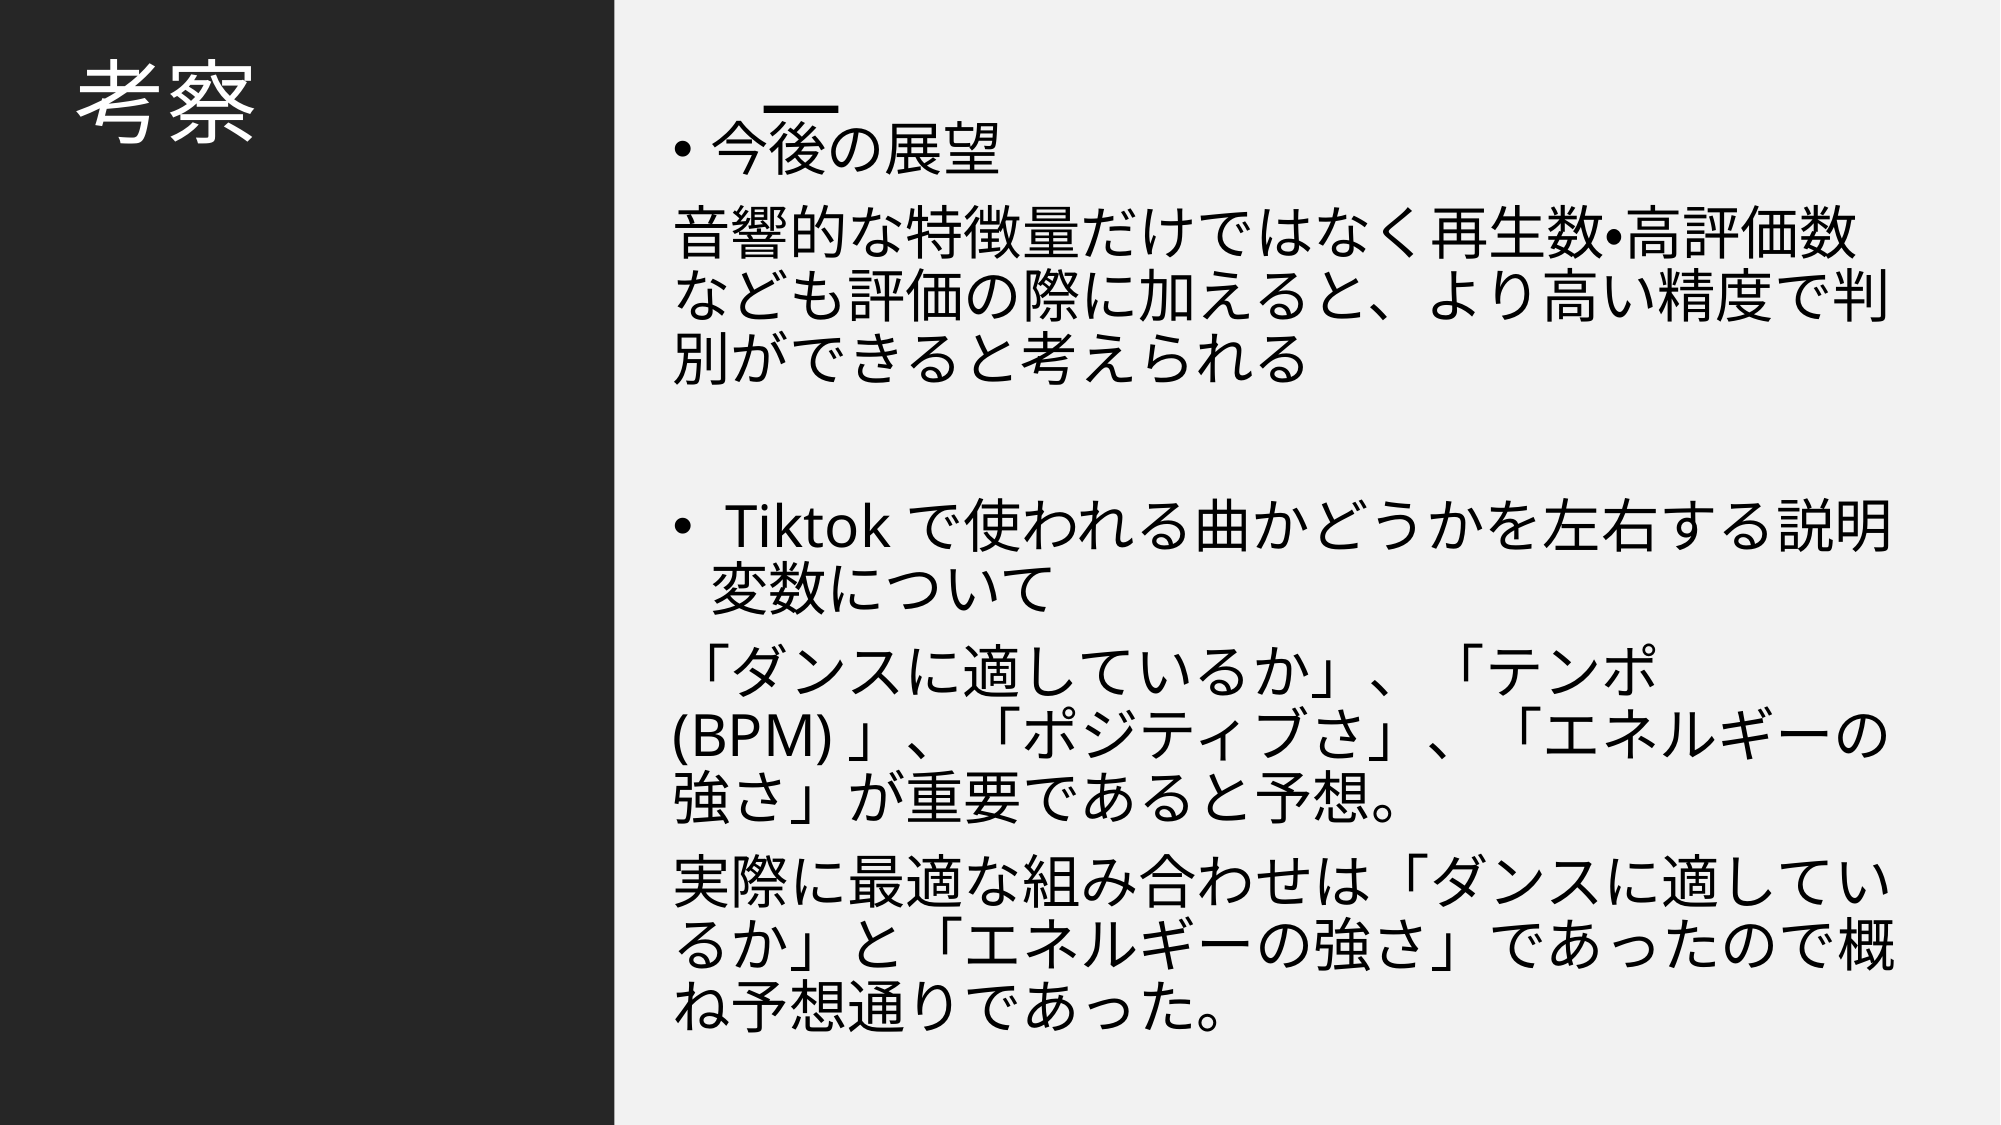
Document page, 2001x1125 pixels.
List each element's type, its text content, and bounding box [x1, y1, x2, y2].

text_box [762, 104, 839, 113]
text_box [615, 0, 2000, 1125]
list 今後の展望 音響的な特徴量だけではなく再生数・高評価数なども評価の際に加えると、より高い精度で判別ができると考えられる Tiktokで使われる曲かどうかを左右する説明変数について 「ダンスに適しているか」、「テンポ (BPM)」、「ポジティブさ」、「エネルギーの強さ」が重要であると予想。 実際に最適な組み合わせは「ダンスに適しているか」と「エネルギーの強さ」であったので概ね予想通りであった。 [657, 113, 1919, 1064]
title 考察 [59, 50, 592, 965]
text_box [0, 0, 615, 1125]
